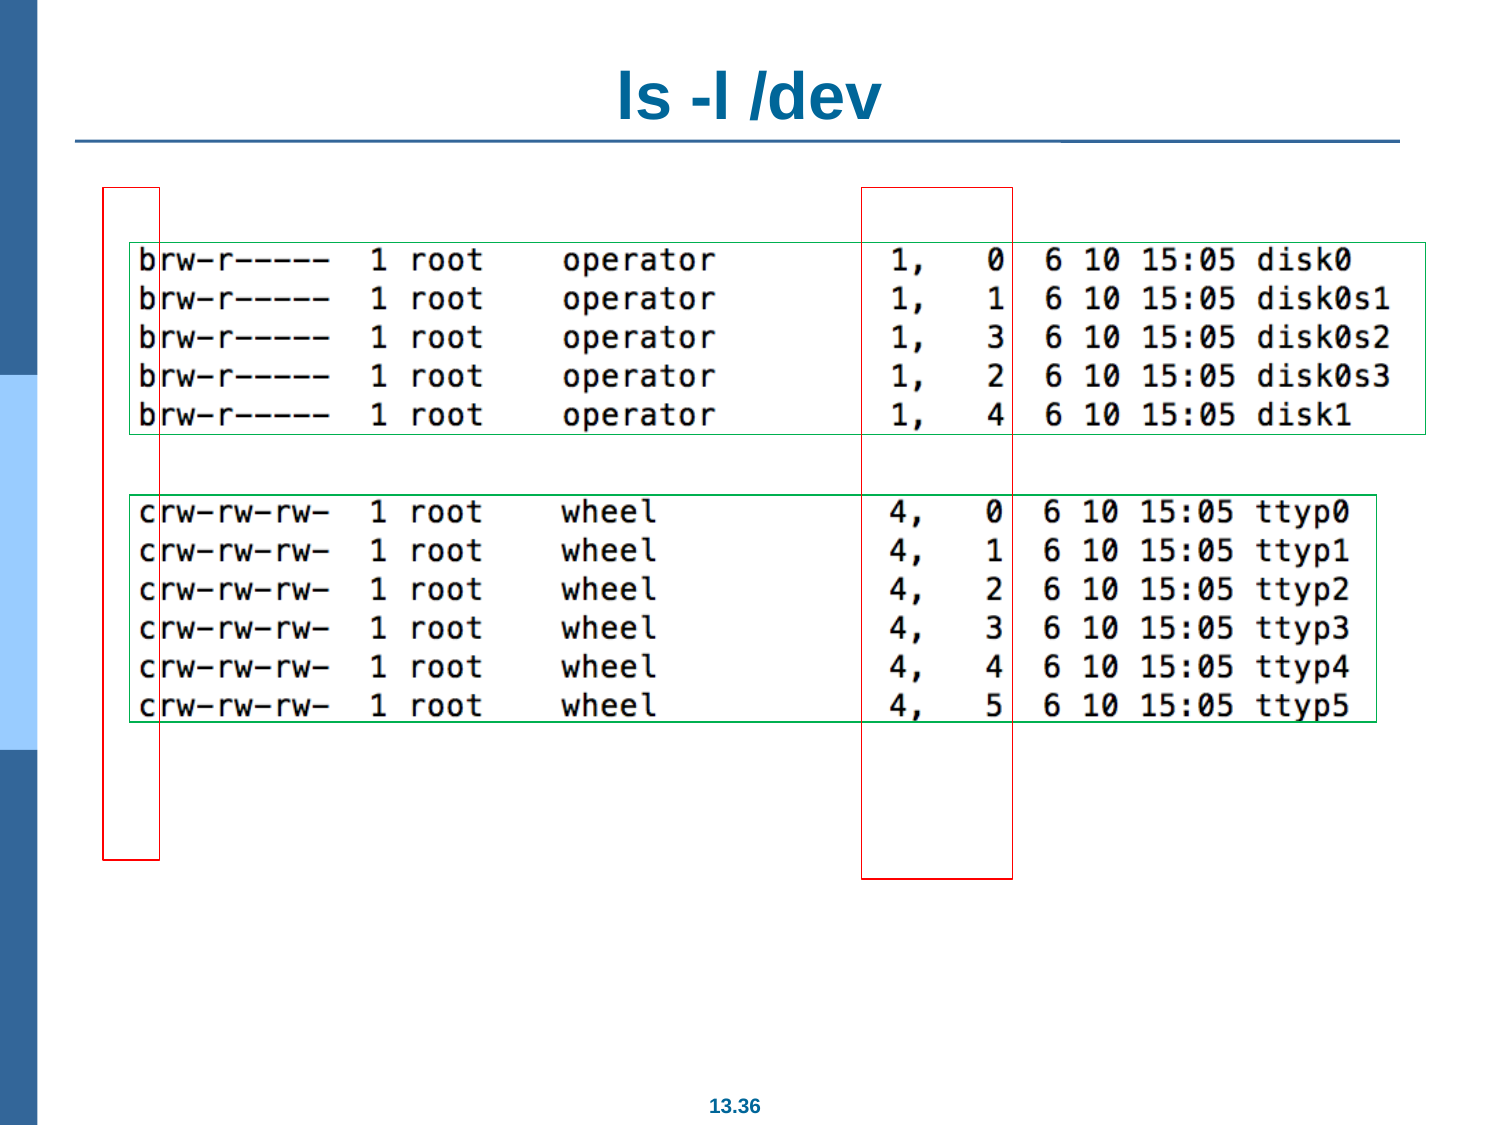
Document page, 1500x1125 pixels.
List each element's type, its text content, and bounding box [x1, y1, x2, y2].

text_box [103, 187, 160, 861]
picture [129, 495, 1376, 722]
title ls -l /dev [75, 45, 1425, 141]
picture [129, 243, 1426, 434]
text_box [861, 442, 1013, 494]
text_box [861, 187, 1013, 241]
text_box [861, 730, 1013, 879]
